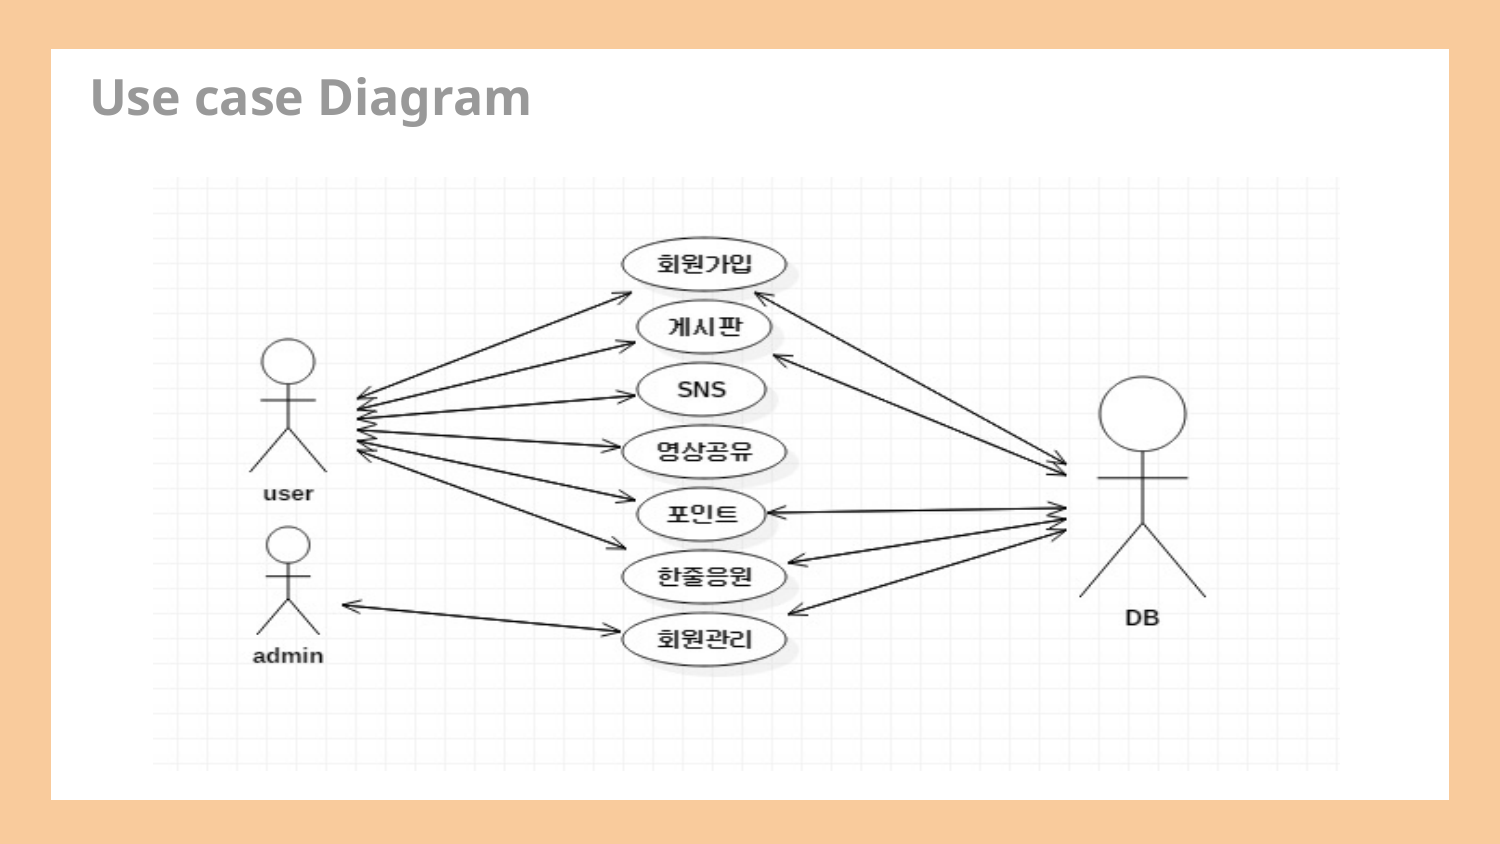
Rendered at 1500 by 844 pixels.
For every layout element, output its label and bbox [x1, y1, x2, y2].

text_box [0, 0, 1500, 844]
picture [152, 177, 1340, 772]
